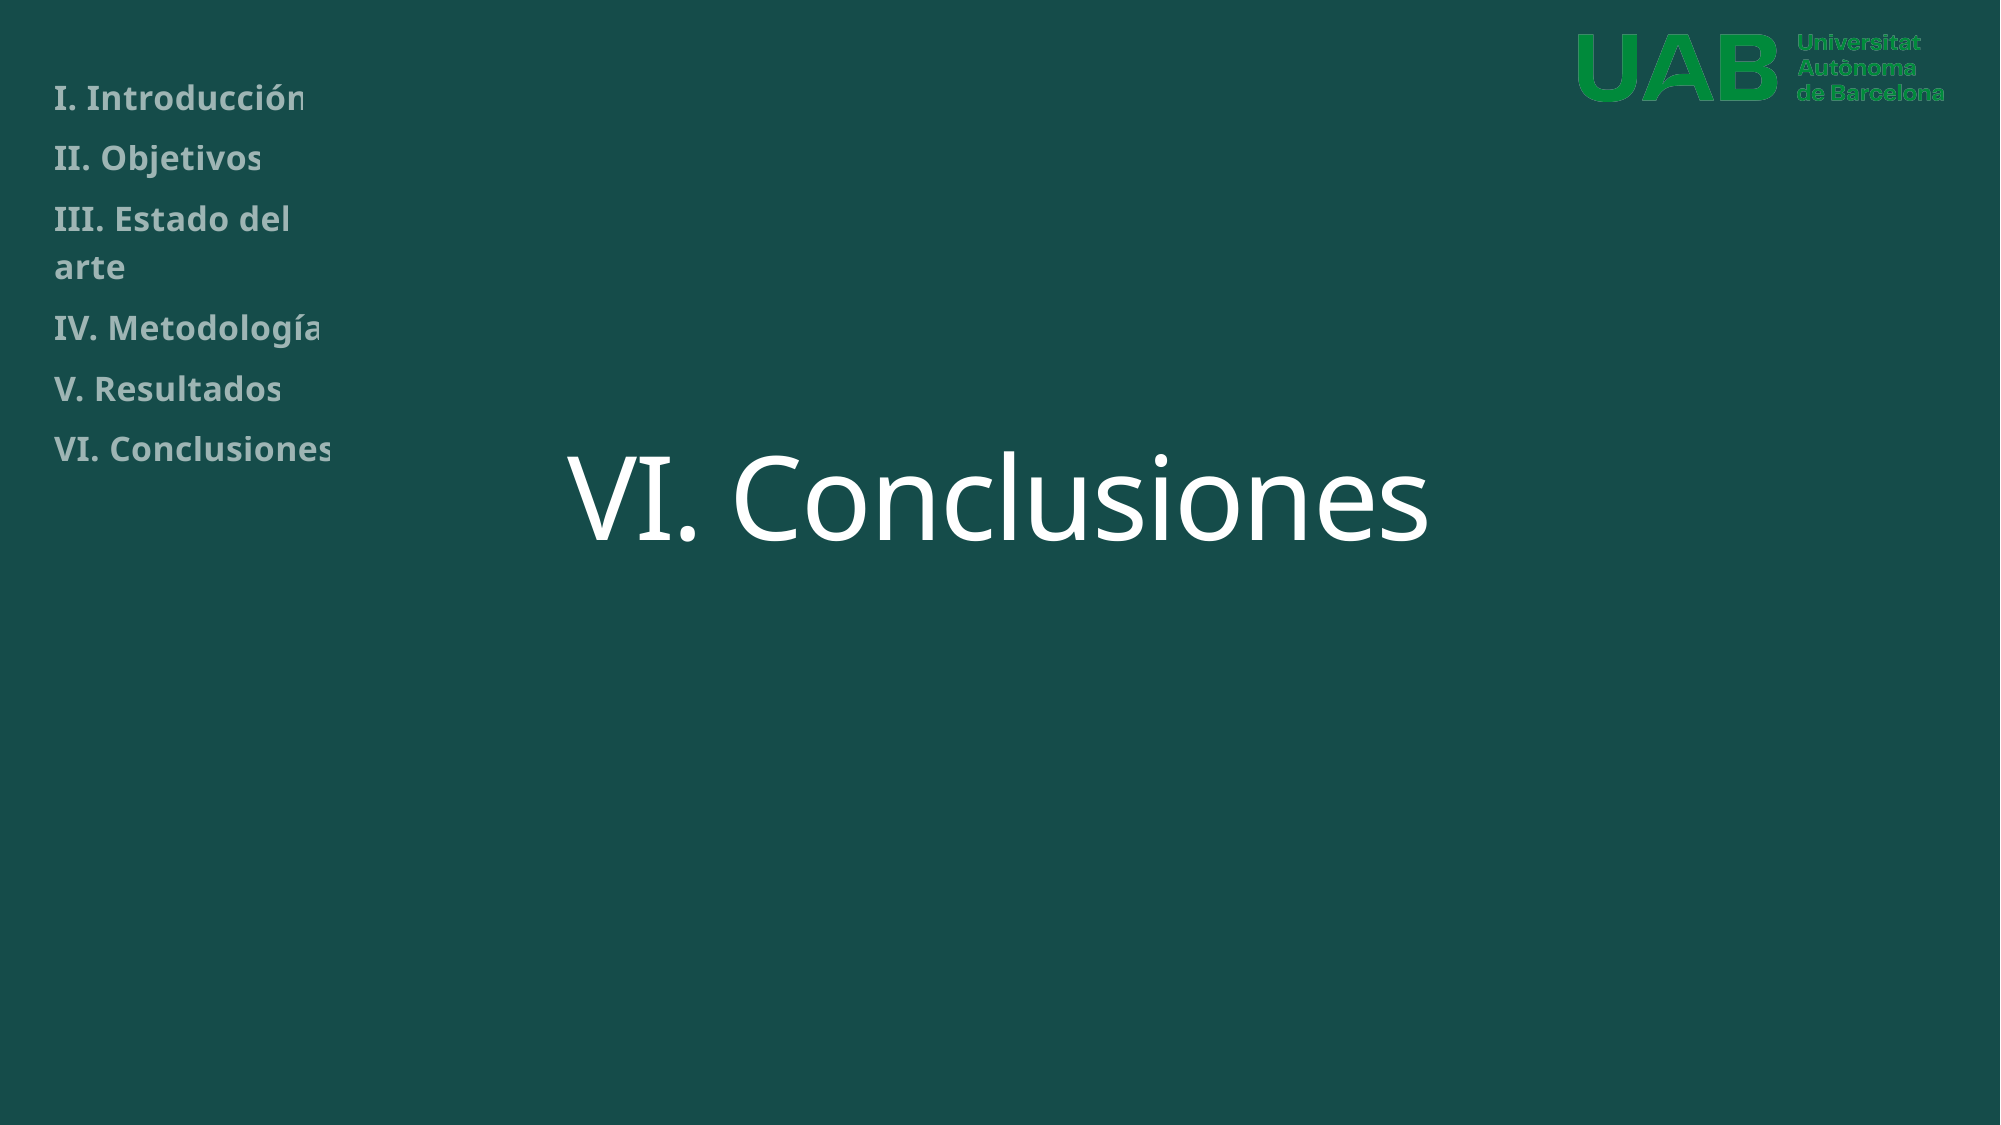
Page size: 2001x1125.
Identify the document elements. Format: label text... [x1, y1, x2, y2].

picture [1576, 34, 1946, 103]
text_box I. Introducción II. Objetivos III. Estado del arte IV. Metodología V. Resultados VI. Conclusiones [54, 68, 345, 509]
title VI. Conclusiones [433, 79, 1567, 565]
